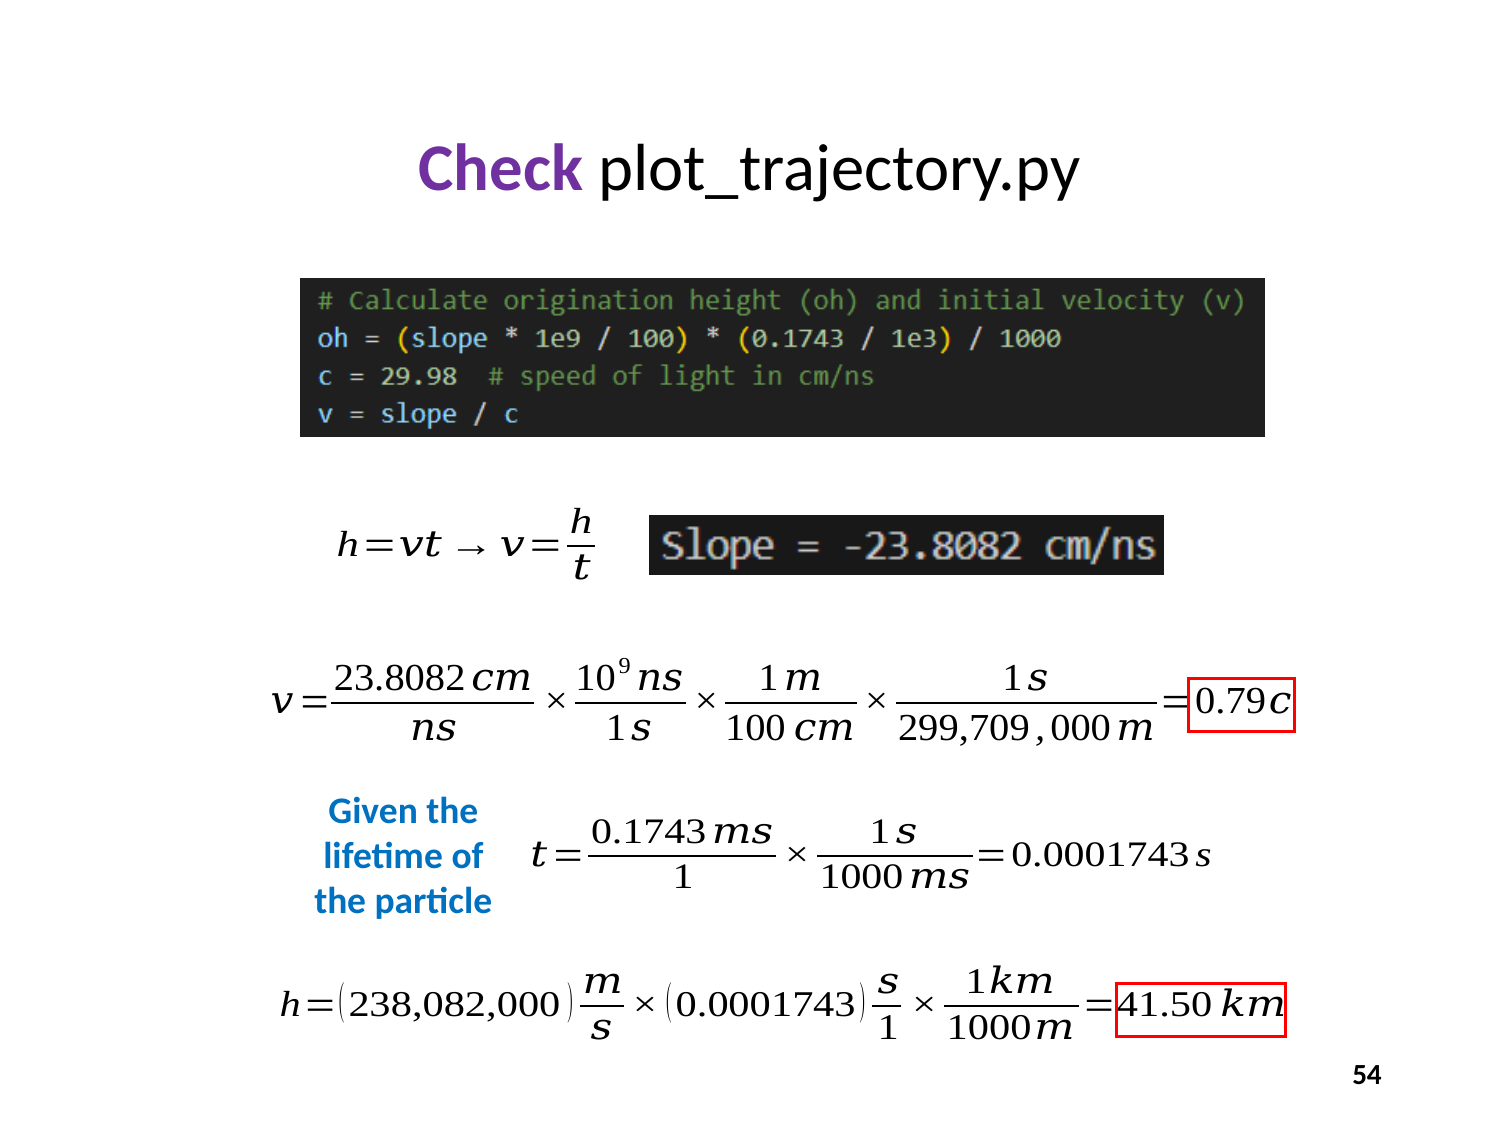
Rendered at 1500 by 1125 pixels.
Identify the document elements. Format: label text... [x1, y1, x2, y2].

text_box [1115, 983, 1286, 1038]
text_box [286, 779, 1214, 931]
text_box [336, 501, 1164, 589]
picture [300, 278, 1265, 437]
slide_number 54 [1059, 1042, 1397, 1103]
title Check plot_trajectory.py [103, 59, 1397, 278]
text_box [1187, 677, 1295, 732]
